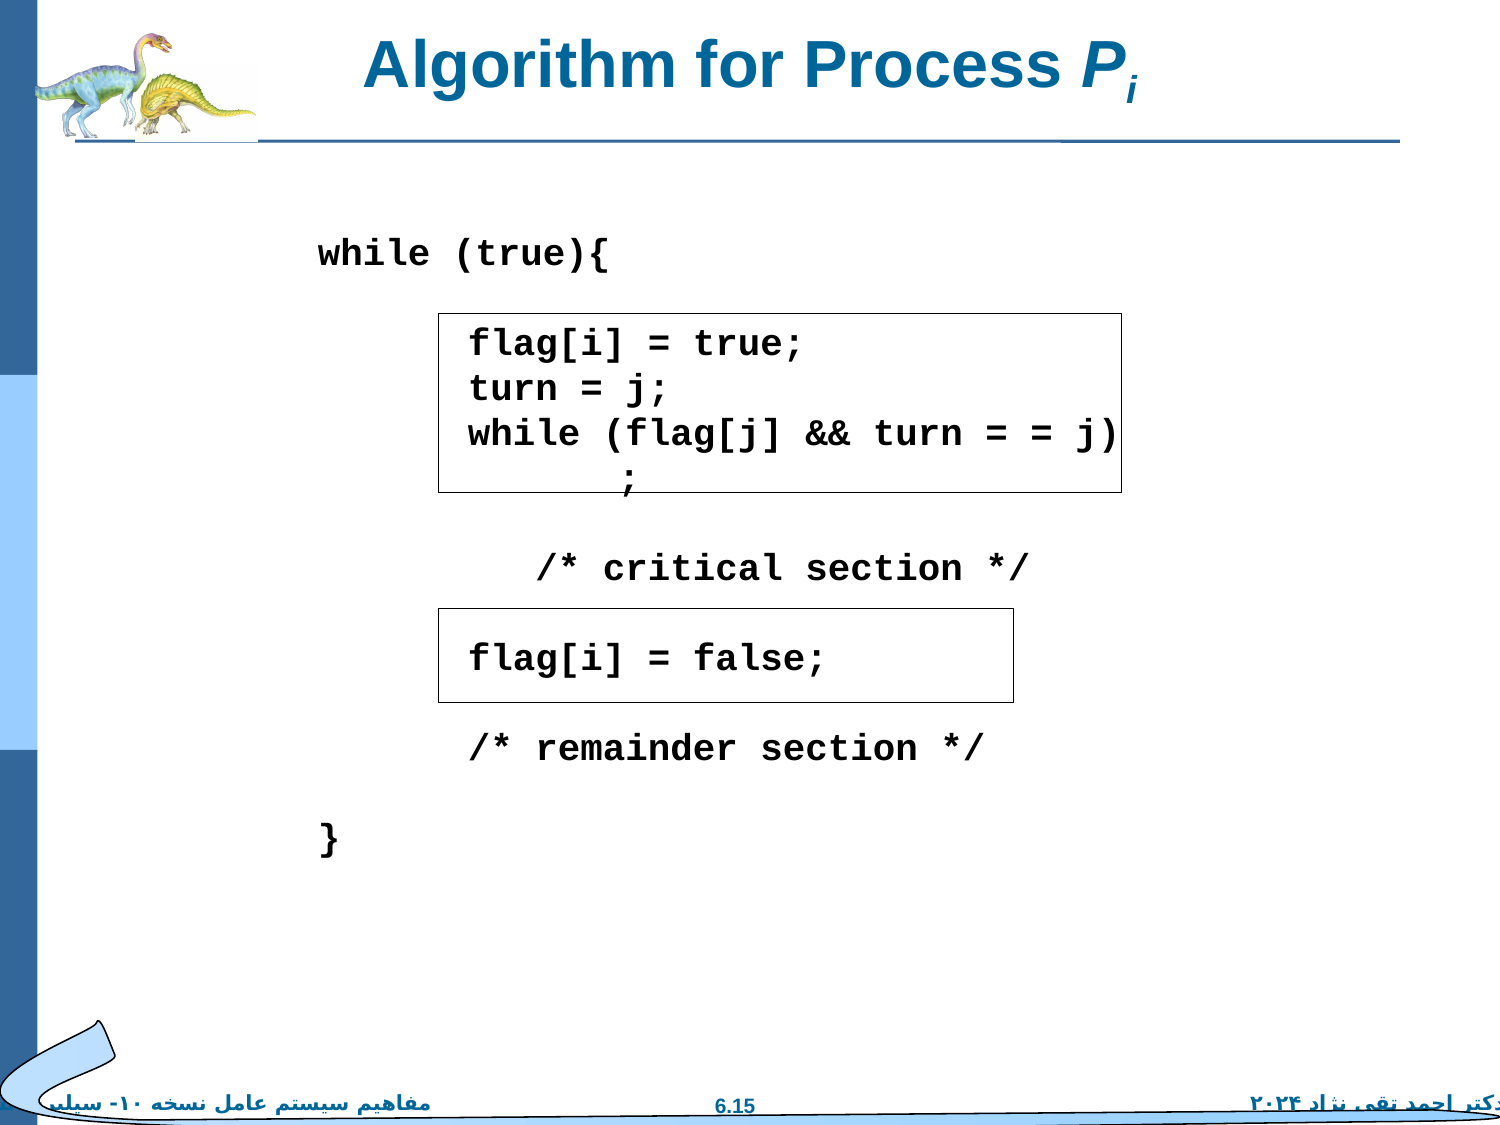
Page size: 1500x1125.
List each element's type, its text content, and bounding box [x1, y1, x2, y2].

text_box [438, 313, 1122, 493]
picture [18, 20, 258, 151]
text_box [438, 608, 1014, 703]
title Algorithm for Process Pi [75, 24, 1425, 120]
text_box while (true){ flag[i] = true; turn = j; while (flag[j] && turn = = j) ; /* critical section */ flag[i] = false; /* remainder section */ } [303, 220, 1200, 866]
